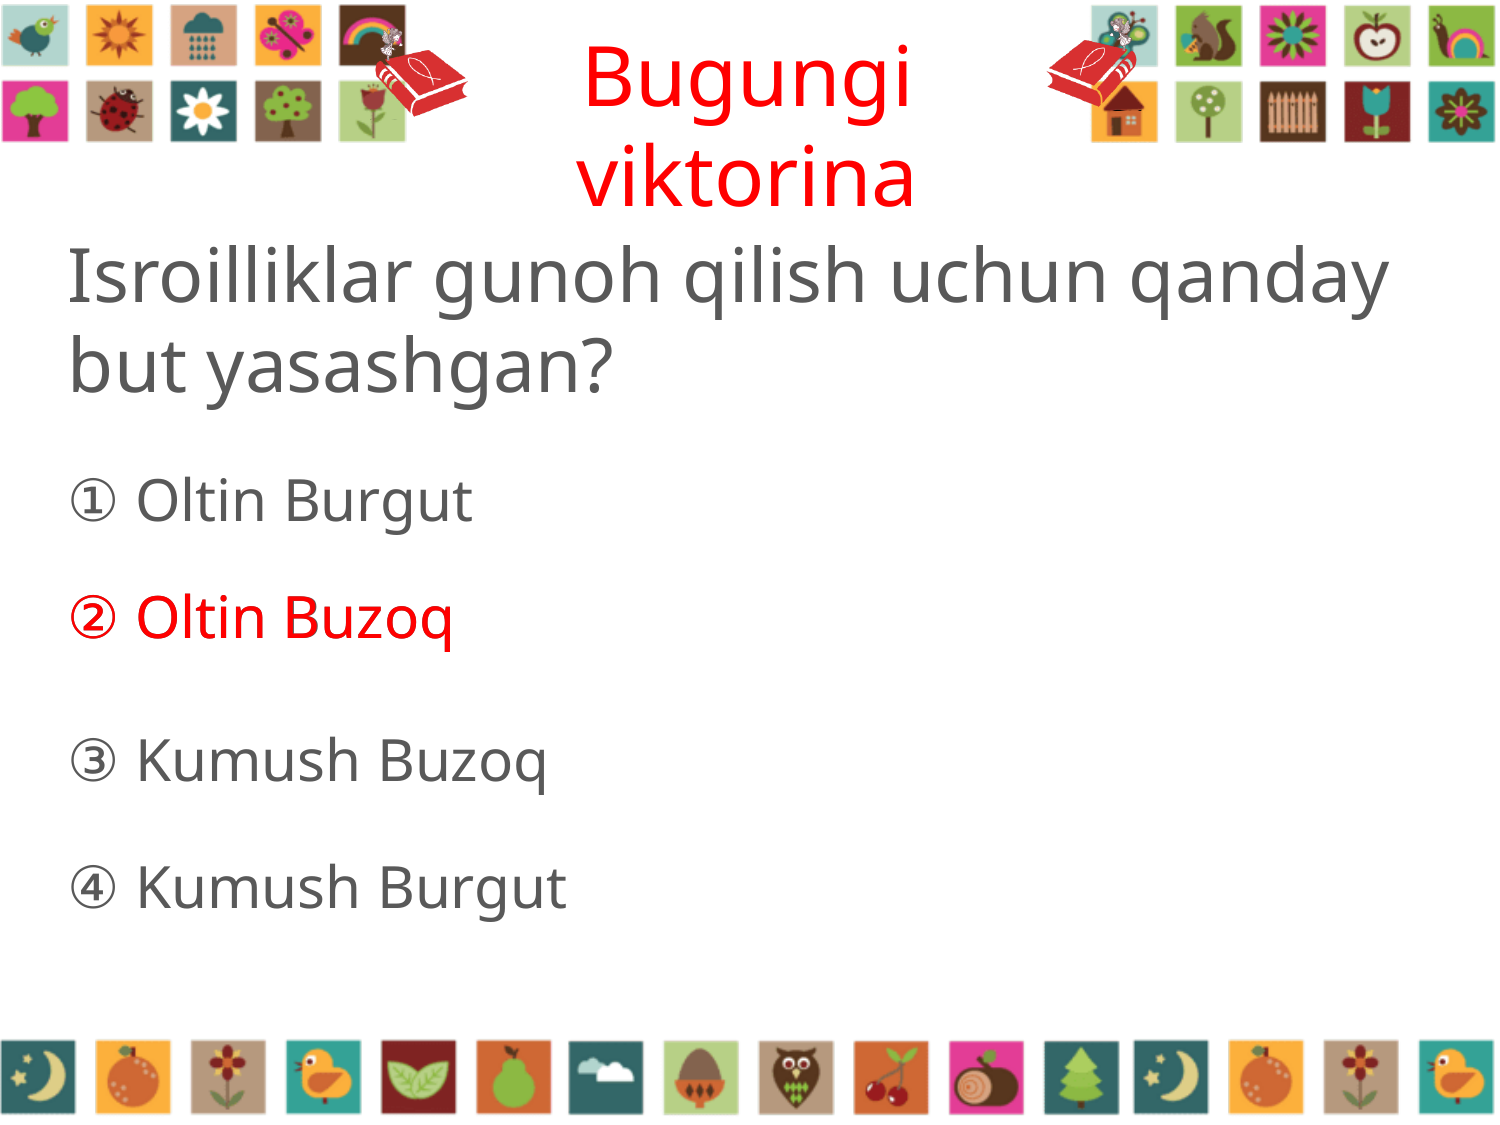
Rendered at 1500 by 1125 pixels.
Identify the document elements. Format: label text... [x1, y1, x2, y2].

text_box Bugungi viktorina [414, 16, 1080, 219]
picture [1015, 3, 1500, 150]
text_box ① Oltin Burgut [53, 456, 1436, 541]
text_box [0, 1028, 1500, 1118]
text_box ② Oltin Buzoq [52, 573, 1483, 658]
text_box ④ Kumush Burgut [53, 842, 1483, 928]
text_box ③ Kumush Buzoq [53, 716, 1483, 801]
picture [0, 3, 501, 150]
text_box Isroilliklar gunoh qilish uchun qanday but yasashgan? [53, 219, 1436, 415]
